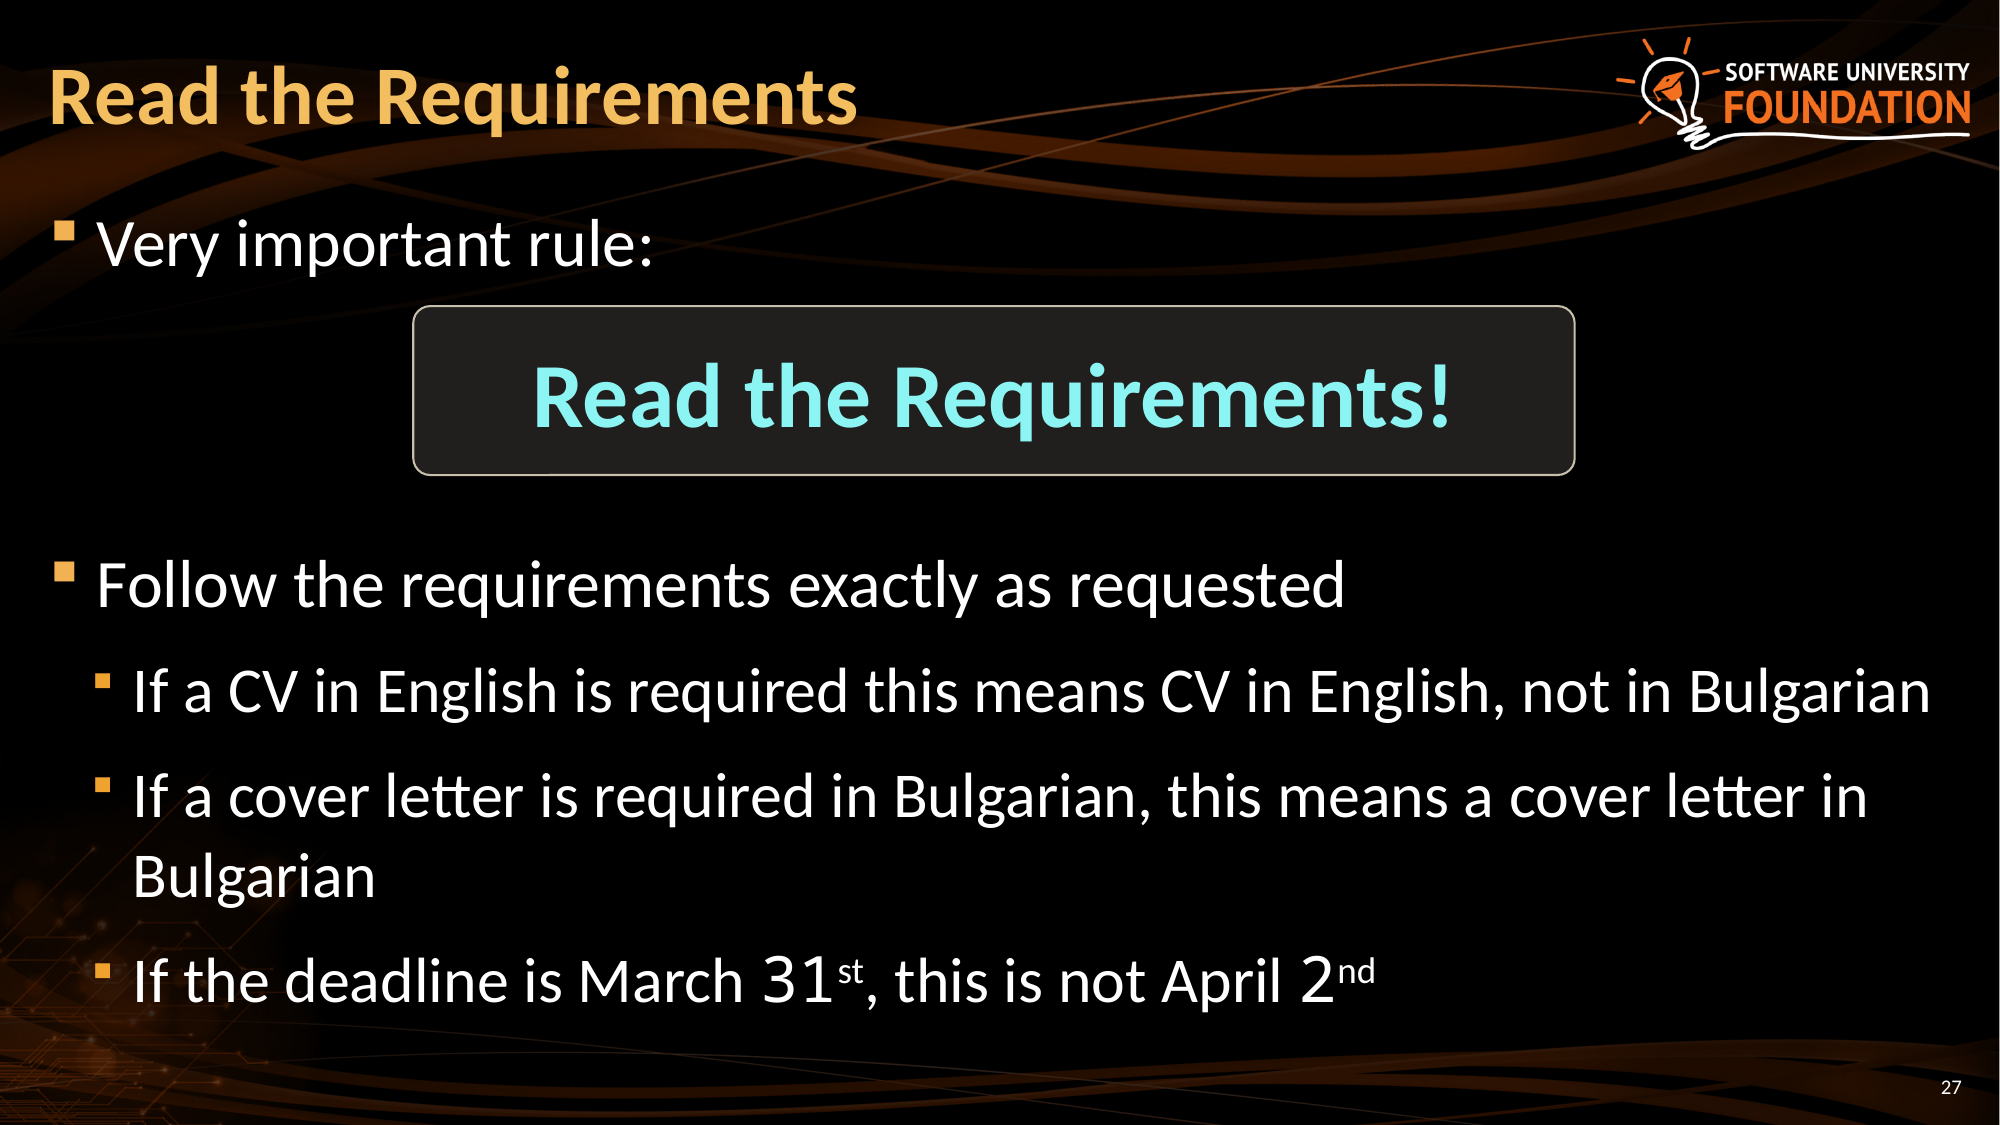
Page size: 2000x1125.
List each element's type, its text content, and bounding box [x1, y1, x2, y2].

list Very important rule: Follow the requirements exactly as requested If a CV in English is required this means CV in English, not in Bulgarian If a cover letter is required in Bulgarian, this means a cover letter in Bulgarian If the deadline is March 31st, this is not April 2nd [31, 188, 1968, 1103]
title Read the Requirements [30, 6, 1602, 189]
text_box Read the Requirements! [413, 306, 1575, 476]
picture [0, 0, 2000, 1125]
